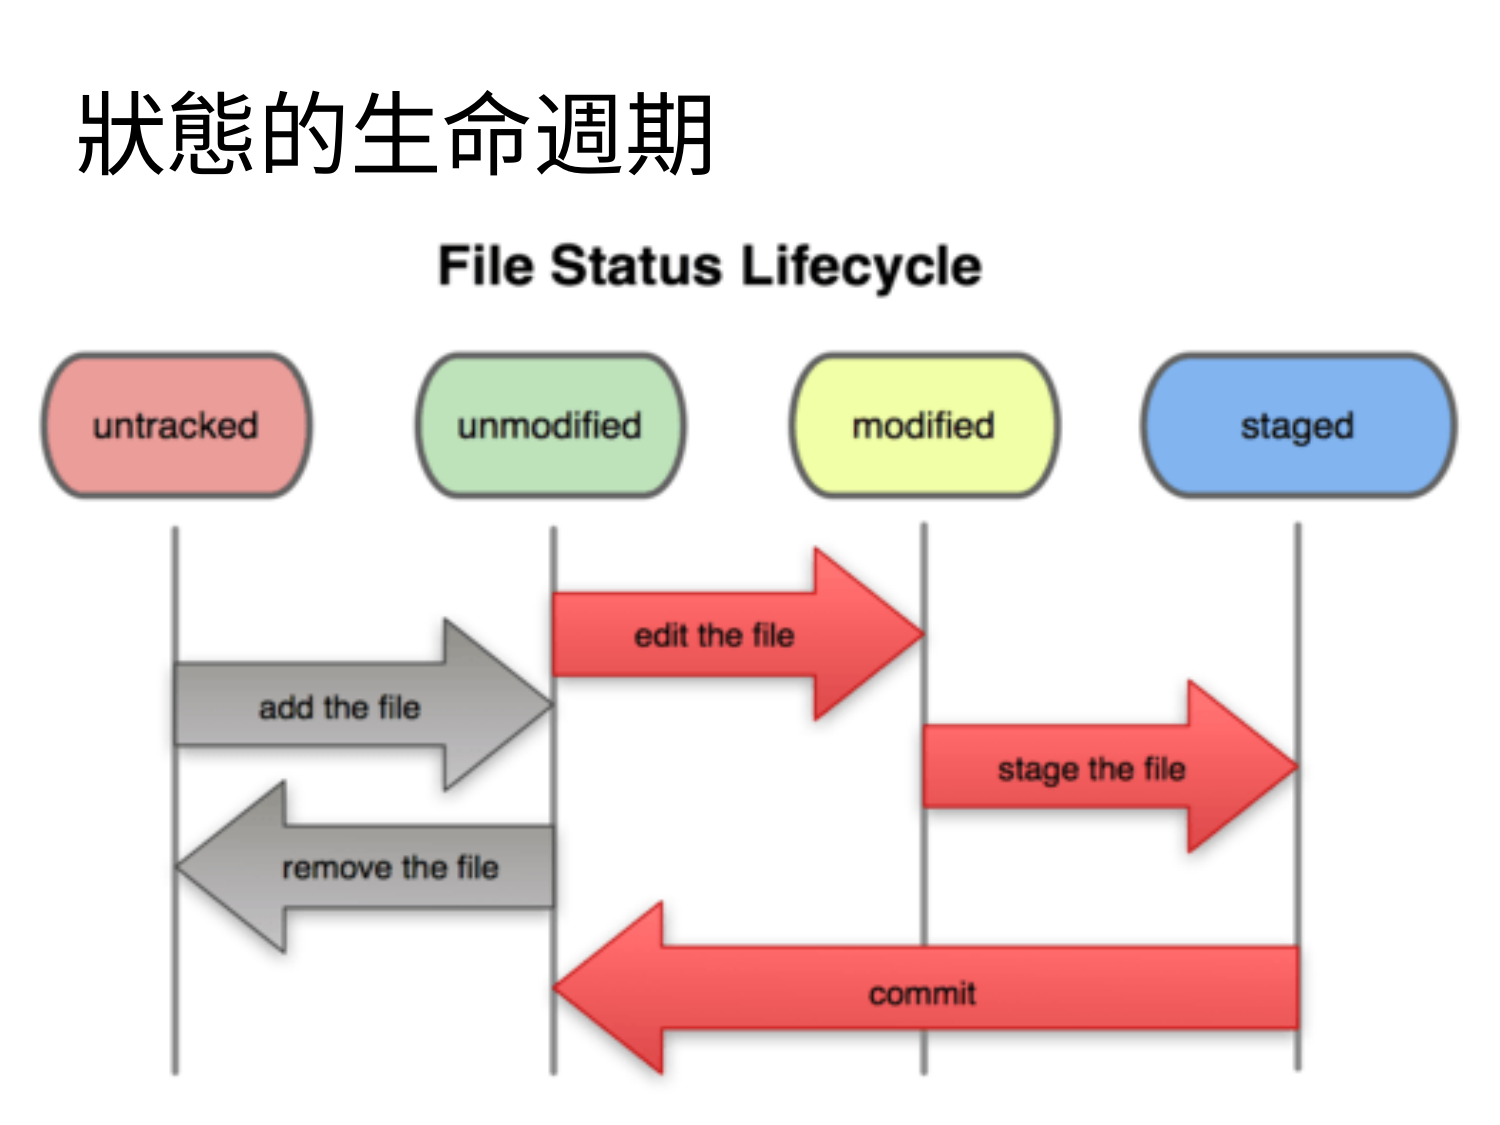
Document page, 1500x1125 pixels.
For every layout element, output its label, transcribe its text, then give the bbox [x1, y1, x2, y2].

picture [37, 233, 1463, 1105]
text_box 狀態的生命週期 [75, 44, 1425, 231]
